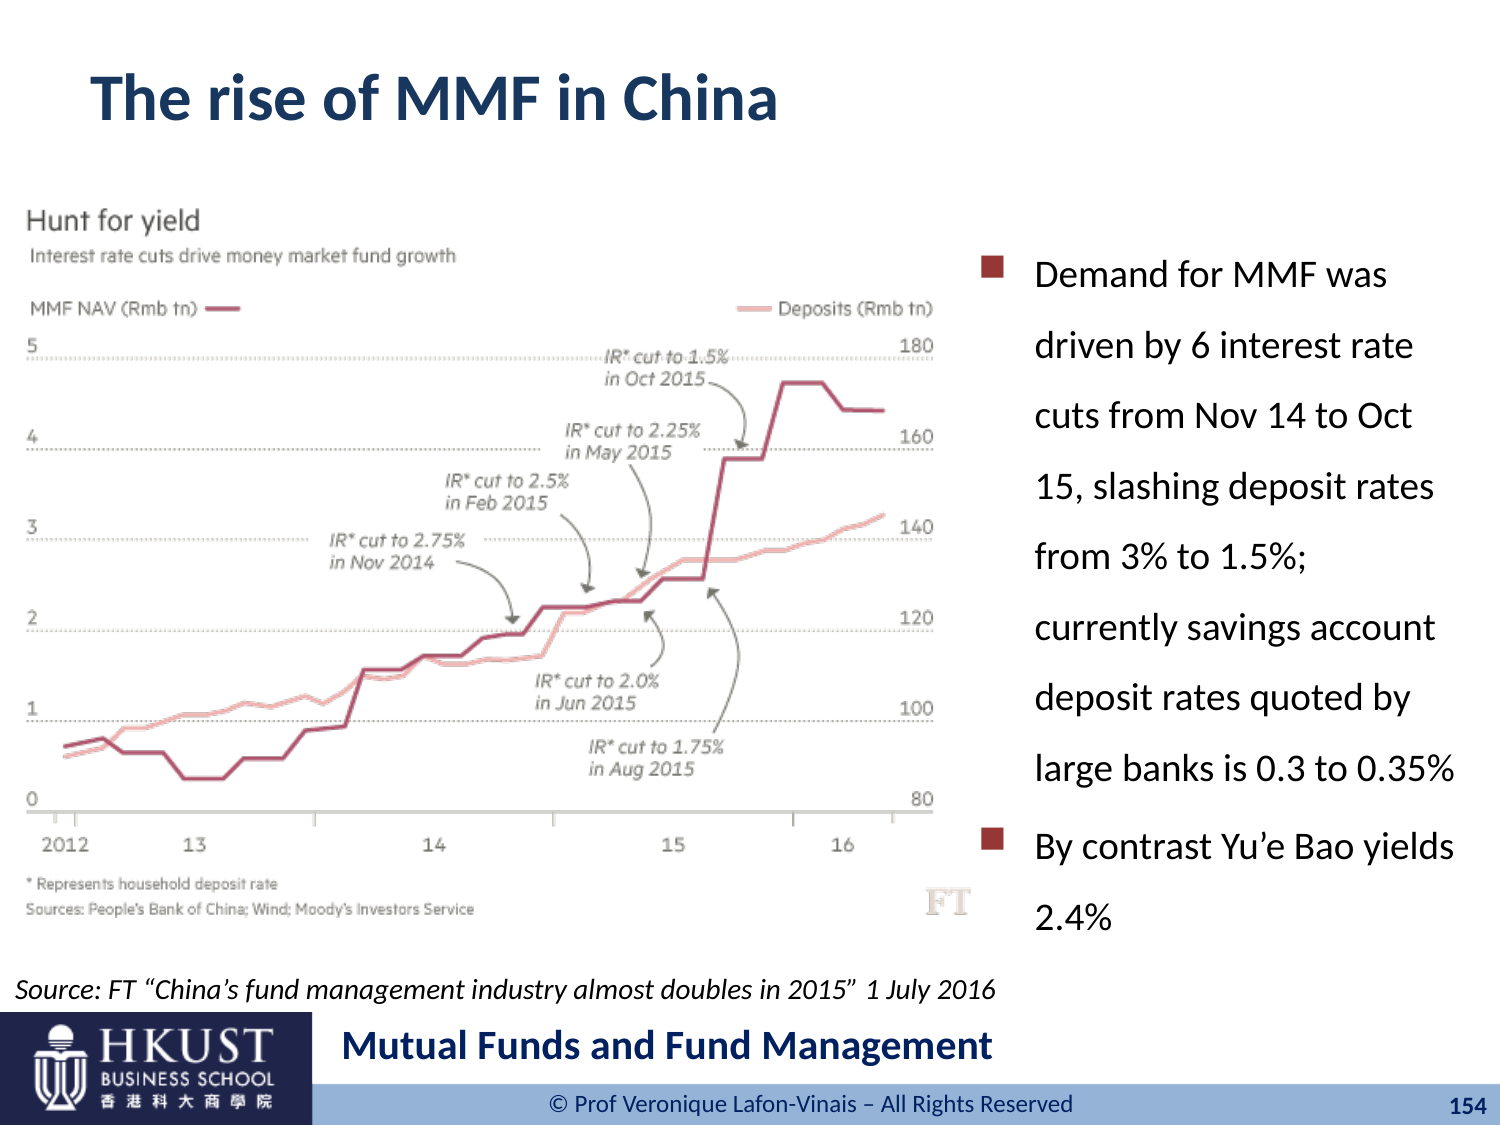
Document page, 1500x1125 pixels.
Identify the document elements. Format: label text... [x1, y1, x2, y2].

list Demand for MMF was driven by 6 interest rate cuts from Nov 14 to Oct 15, slashing deposit rates from 3% to 1.5%; currently savings account deposit rates quoted by large banks is 0.3 to 0.35% By contrast Yu’e Bao yields 2.4% [962, 217, 1476, 961]
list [24, 204, 971, 918]
title The rise of MMF in China [74, 0, 1426, 188]
text_box Source: FT “China’s fund management industry almost doubles in 2015” 1 July 2016 [0, 962, 1100, 1013]
slide_number 154 [1351, 1080, 1500, 1125]
footer Mutual Funds and Fund Management [326, 1007, 1500, 1078]
picture [0, 1013, 1500, 1125]
